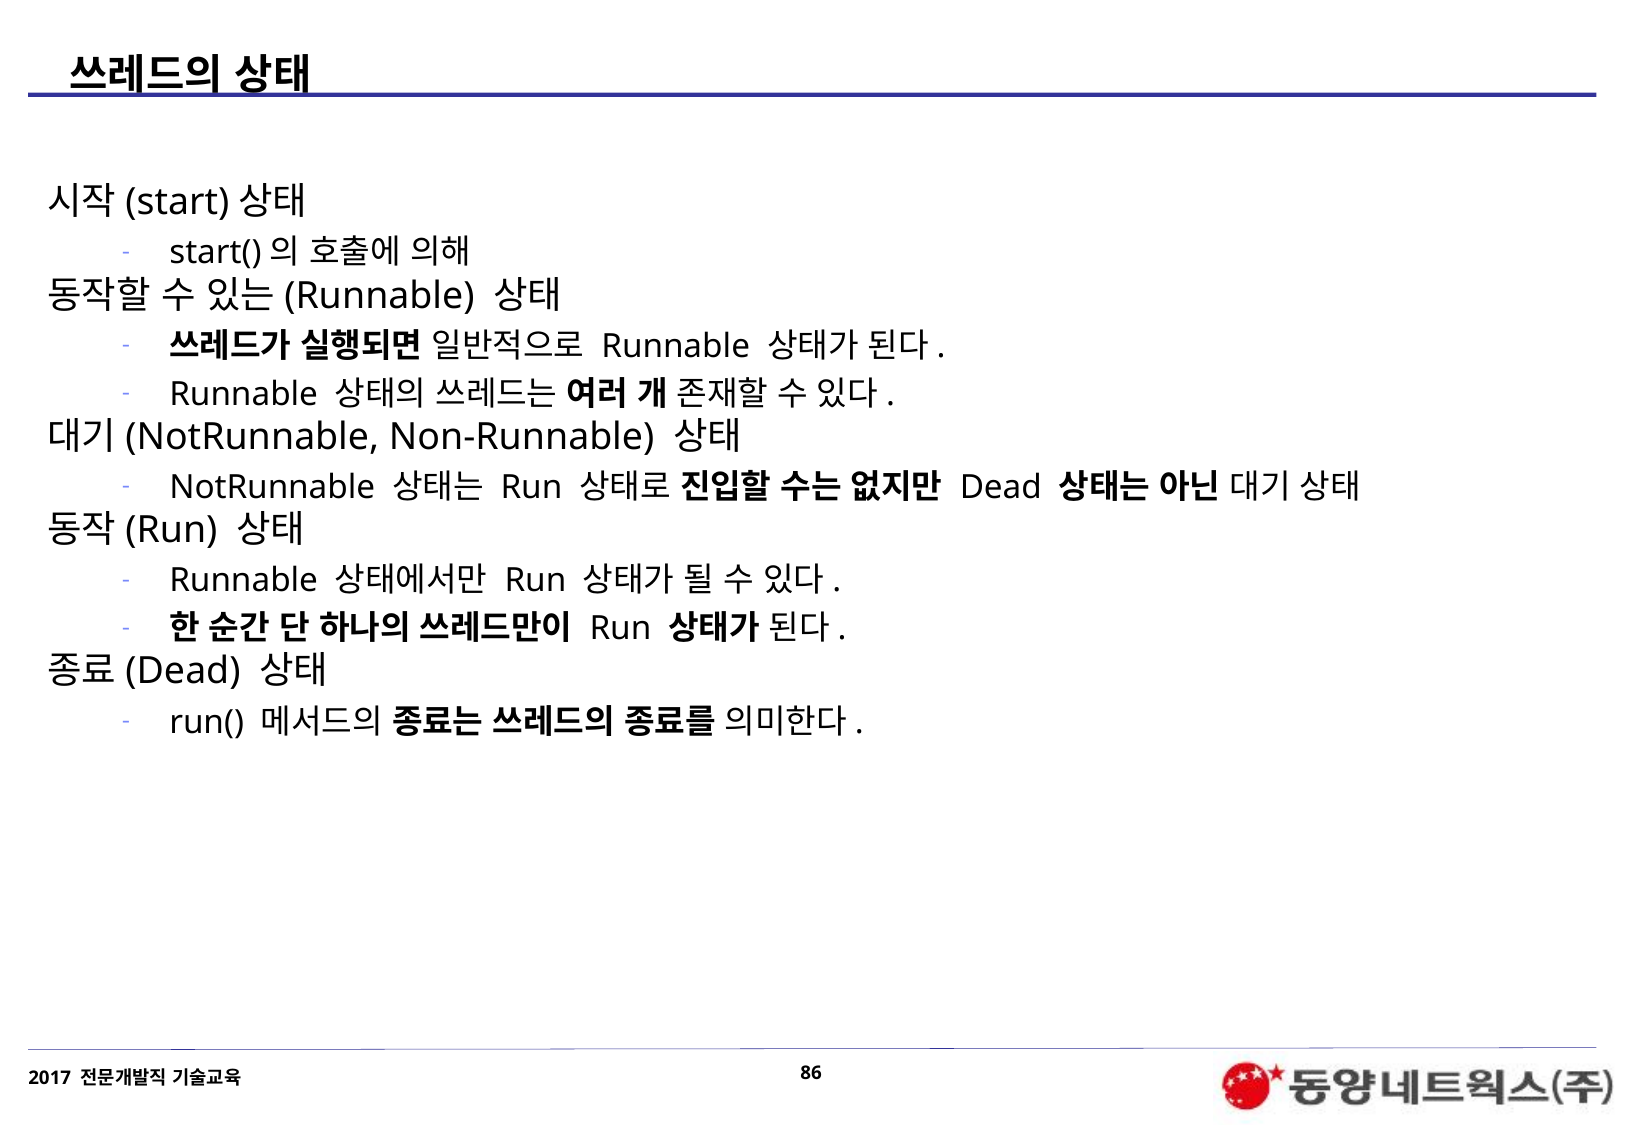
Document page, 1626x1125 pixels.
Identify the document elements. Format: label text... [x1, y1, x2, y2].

title 쓰레드의 상태 [54, 39, 813, 106]
picture [1213, 1051, 1625, 1125]
list 시작(start)상태 start()의 호출에 의해 동작할 수 있는(Runnable) 상태 쓰레드가 실행되면 일반적으로 Runnable 상태가 된다. Runnable 상태의 쓰레드는 여러 개 존재할 수 있다. 대기(NotRunnable, Non-Runnable) 상태 NotRunnable 상태는 Run 상태로 진입할 수는 없지만 Dead 상태는 아닌 대기 상태 동작(Run) 상태 Runnable 상태에서만 Run 상태가 될 수 있다. 한 순간 단 하나의 쓰레드만이 Run 상태가 된다. 종료(Dead) 상태 run() 메서드의 종료는 쓰레드의 종료를 의미한다. [36, 173, 1599, 760]
